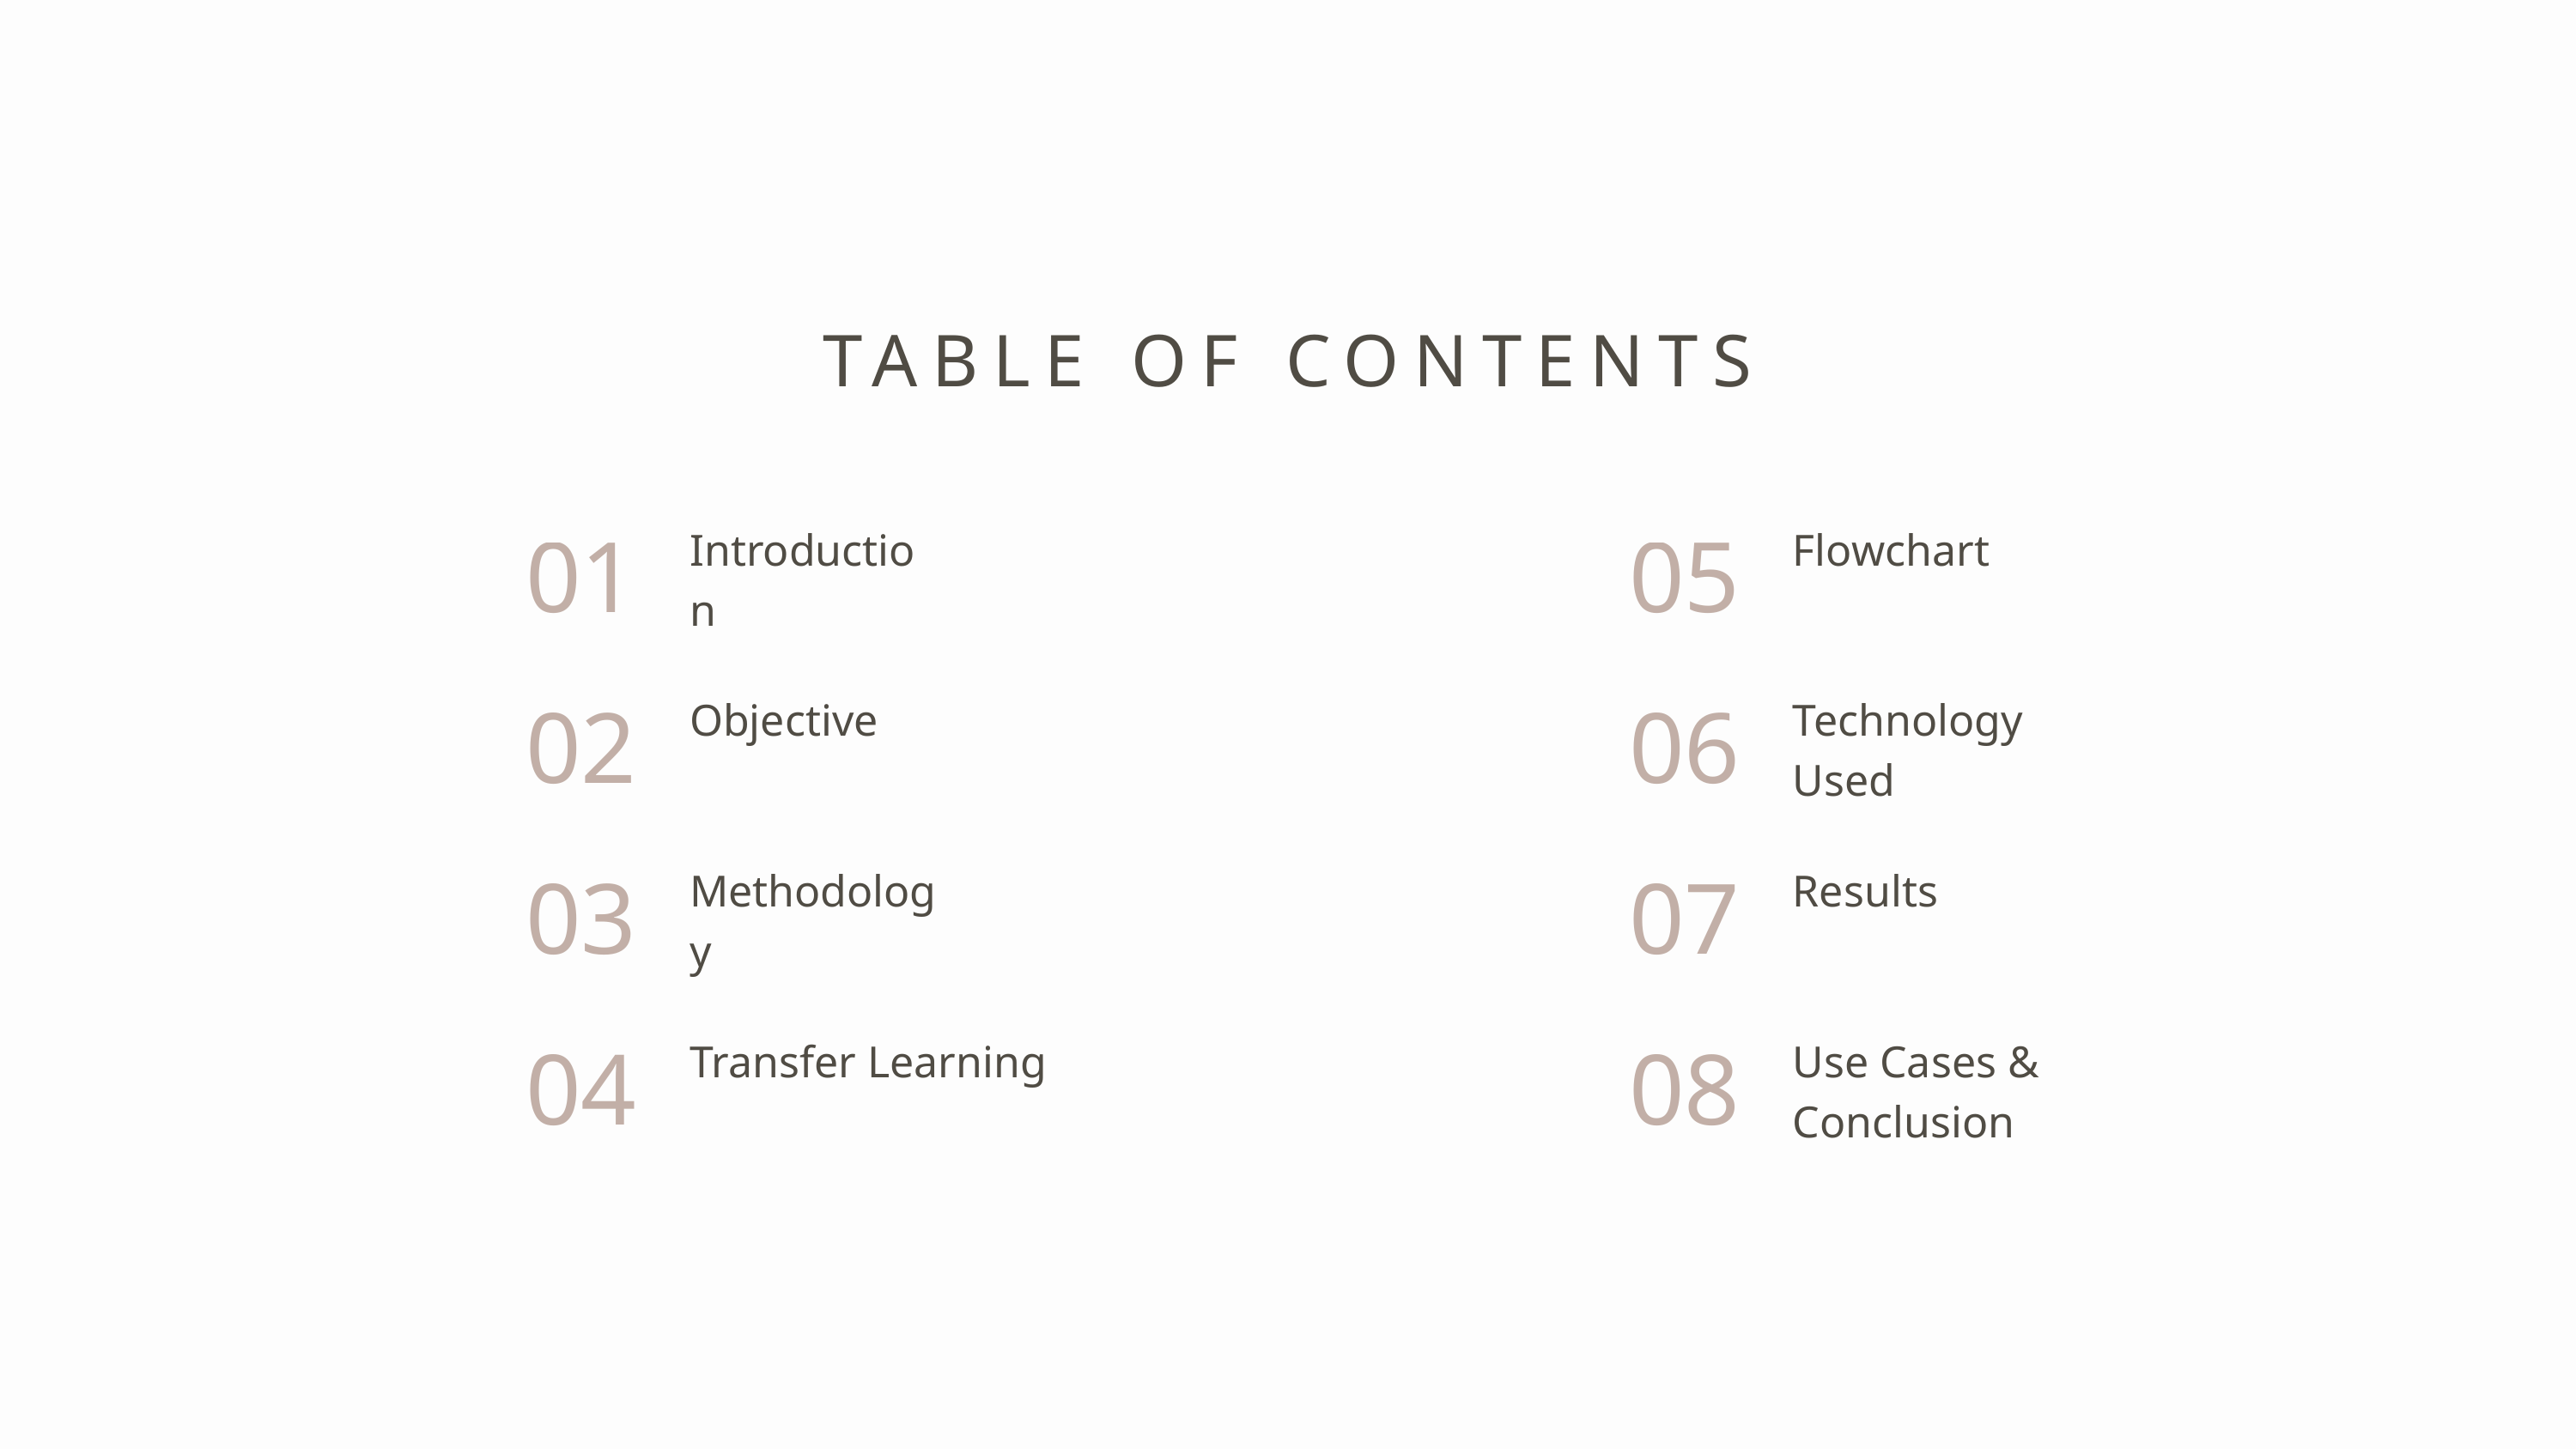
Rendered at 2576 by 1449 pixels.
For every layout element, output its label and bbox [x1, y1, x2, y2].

text_box [501, 313, 2268, 1135]
